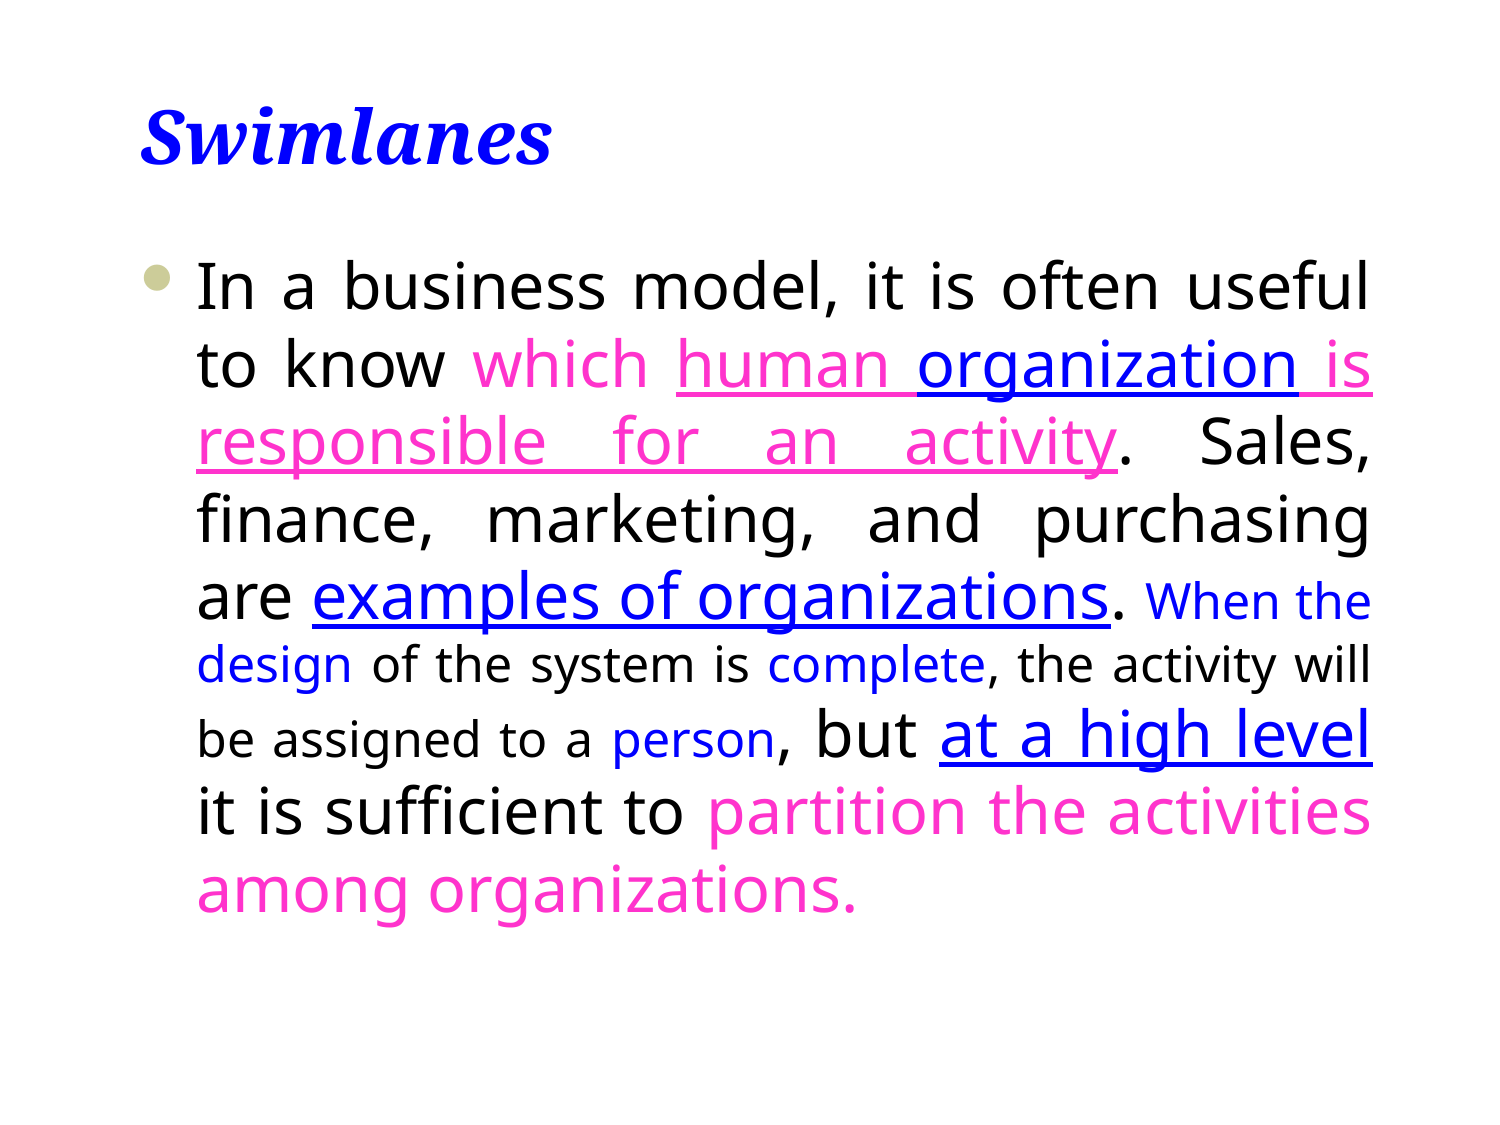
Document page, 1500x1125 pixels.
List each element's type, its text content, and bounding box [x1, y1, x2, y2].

title Swimlanes [125, 0, 1388, 188]
list In a business model, it is often useful to know which human organization is responsible for an activity. Sales, finance, marketing, and purchasing are examples of organizations. When the design of the system is complete, the activity will be assigned to a person, but at a high level it is sufficient to partition the activities among organizations. [125, 237, 1388, 900]
